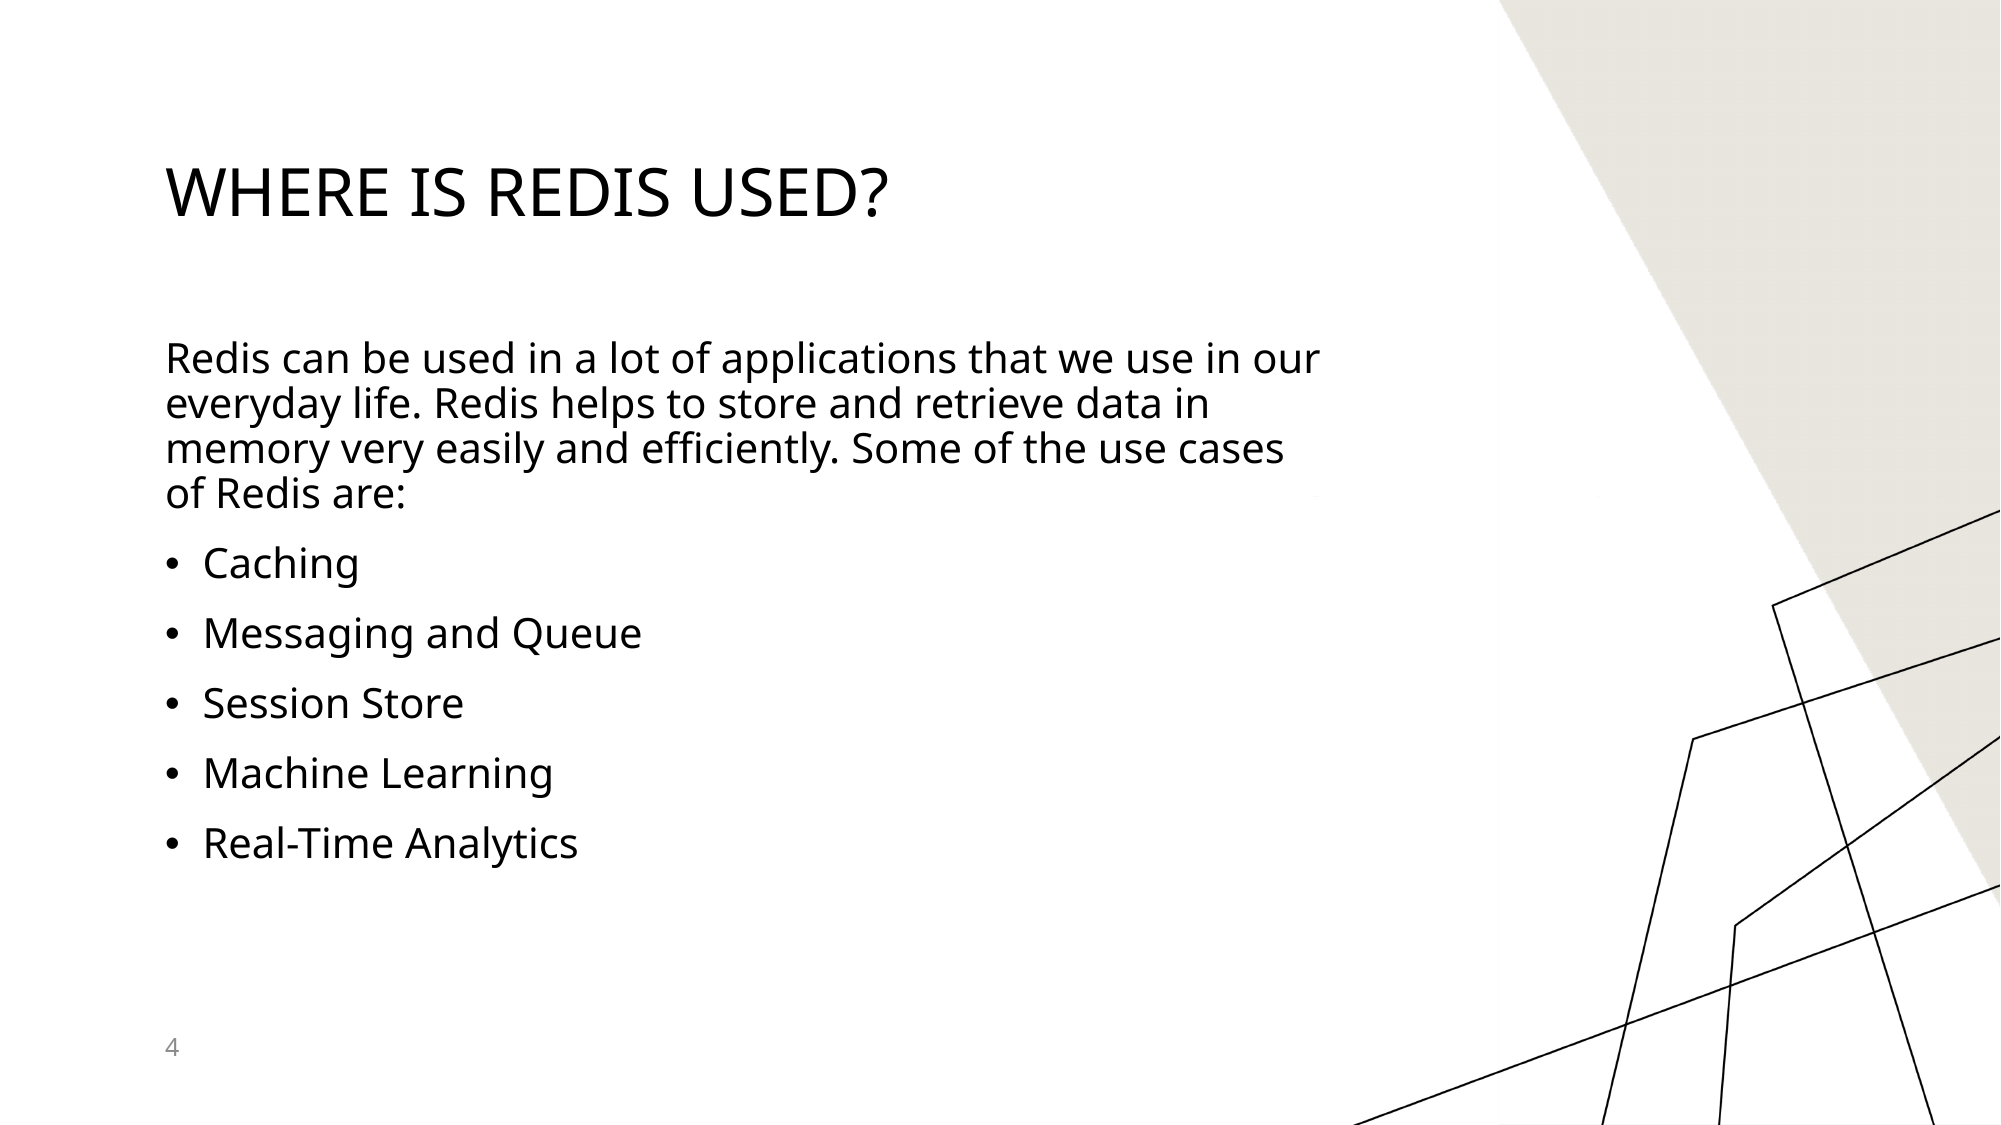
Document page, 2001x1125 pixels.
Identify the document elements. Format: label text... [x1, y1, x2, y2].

picture [1281, 0, 2000, 1125]
title Where is Redis used? [150, 59, 1344, 329]
list Redis can be used in a lot of applications that we use in our everyday life. Redis helps to store and retrieve data in memory very easily and efficiently. Some of the use cases of Redis are: Caching Messaging and Queue Session Store Machine Learning Real-Time Analytics [150, 329, 1344, 1012]
slide_number 4 [150, 1024, 254, 1074]
